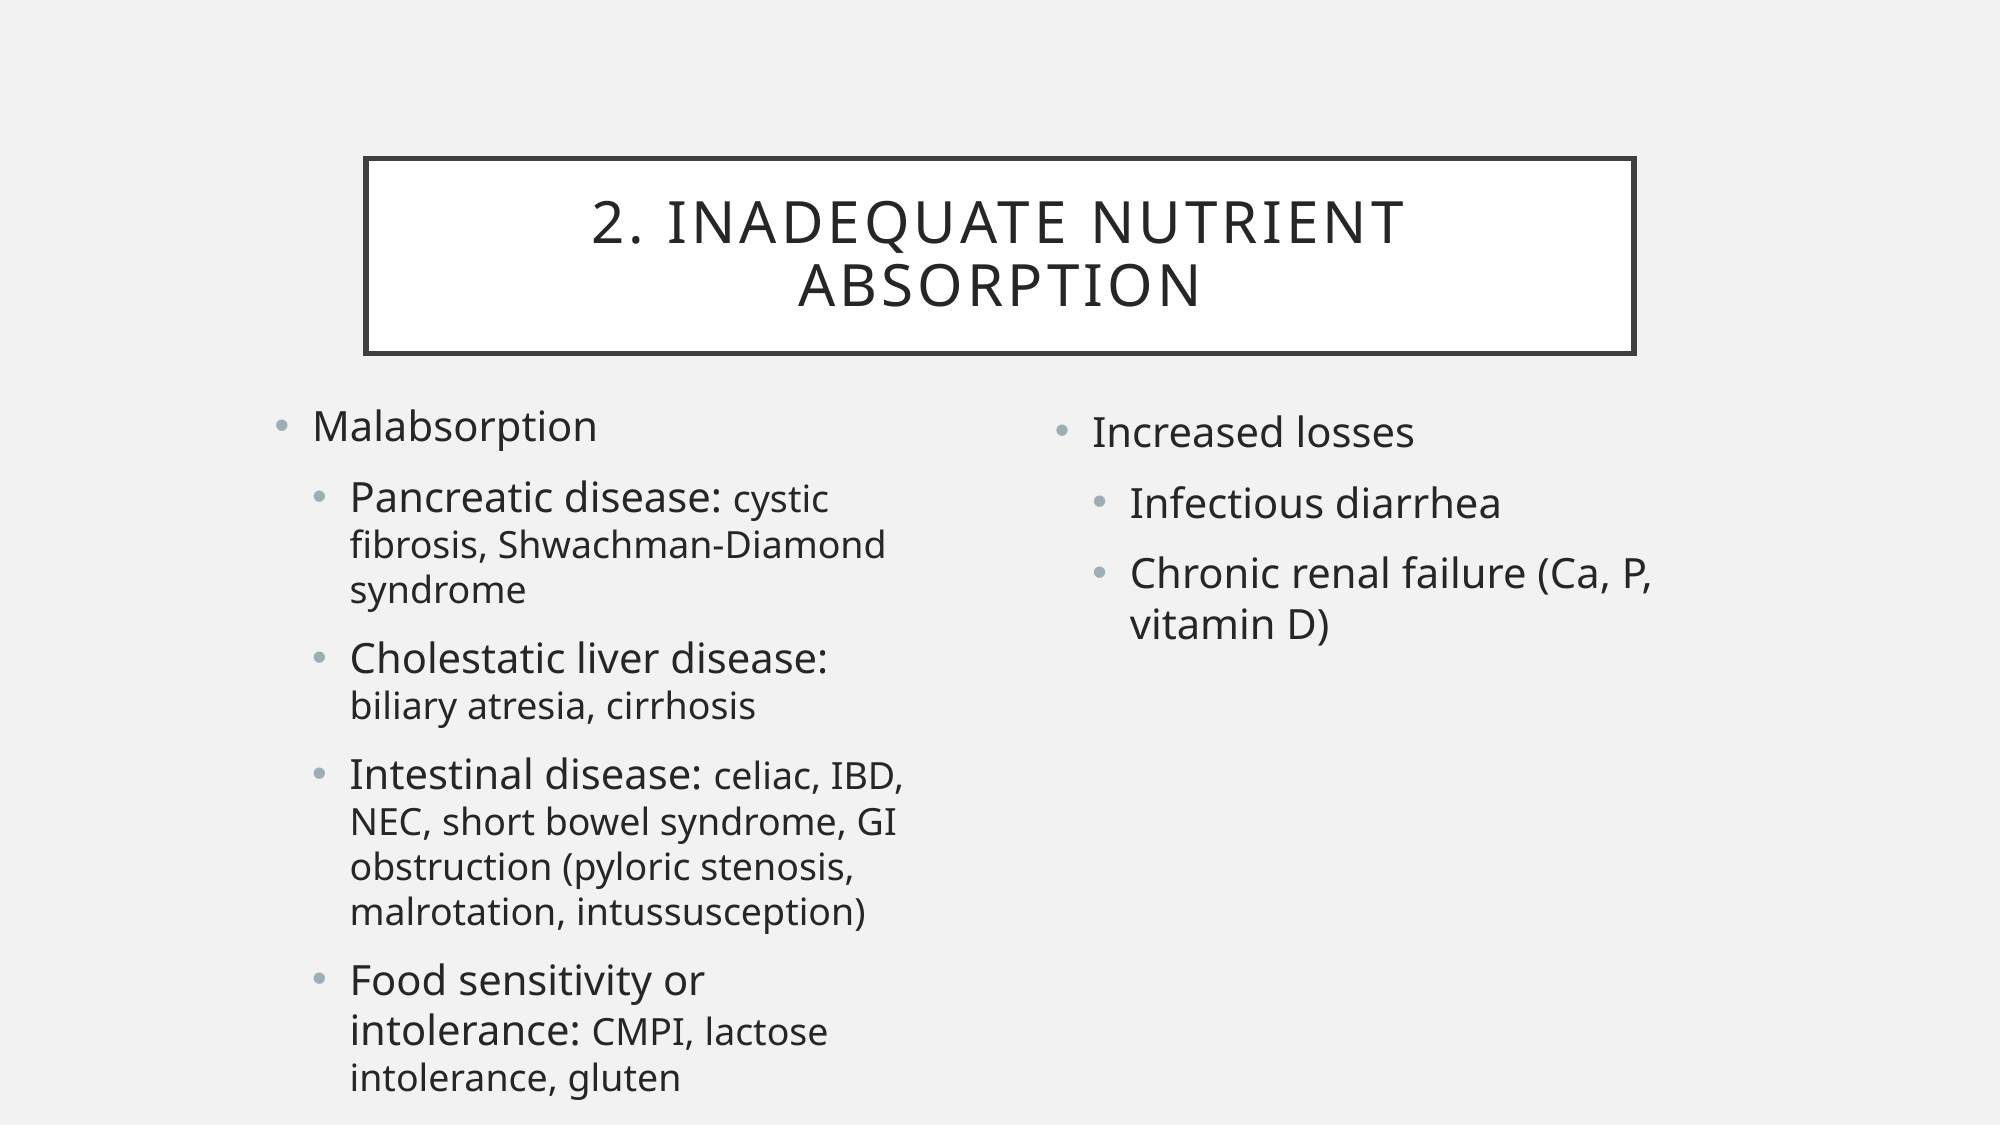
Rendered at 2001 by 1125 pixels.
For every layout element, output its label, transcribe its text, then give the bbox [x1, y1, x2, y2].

list Increased losses Infectious diarrhea Chronic renal failure (Ca, P, vitamin D) [1039, 397, 1811, 907]
title 2. Inadequate Nutrient Absorption [363, 156, 1637, 356]
list Malabsorption Pancreatic disease: cystic fibrosis, Shwachman-Diamond syndrome Cholestatic liver disease: biliary atresia, cirrhosis Intestinal disease: celiac, IBD, NEC, short bowel syndrome, GI obstruction (pyloric stenosis, malrotation, intussusception) Food sensitivity or intolerance: CMPI, lactose intolerance, gluten [259, 392, 961, 902]
